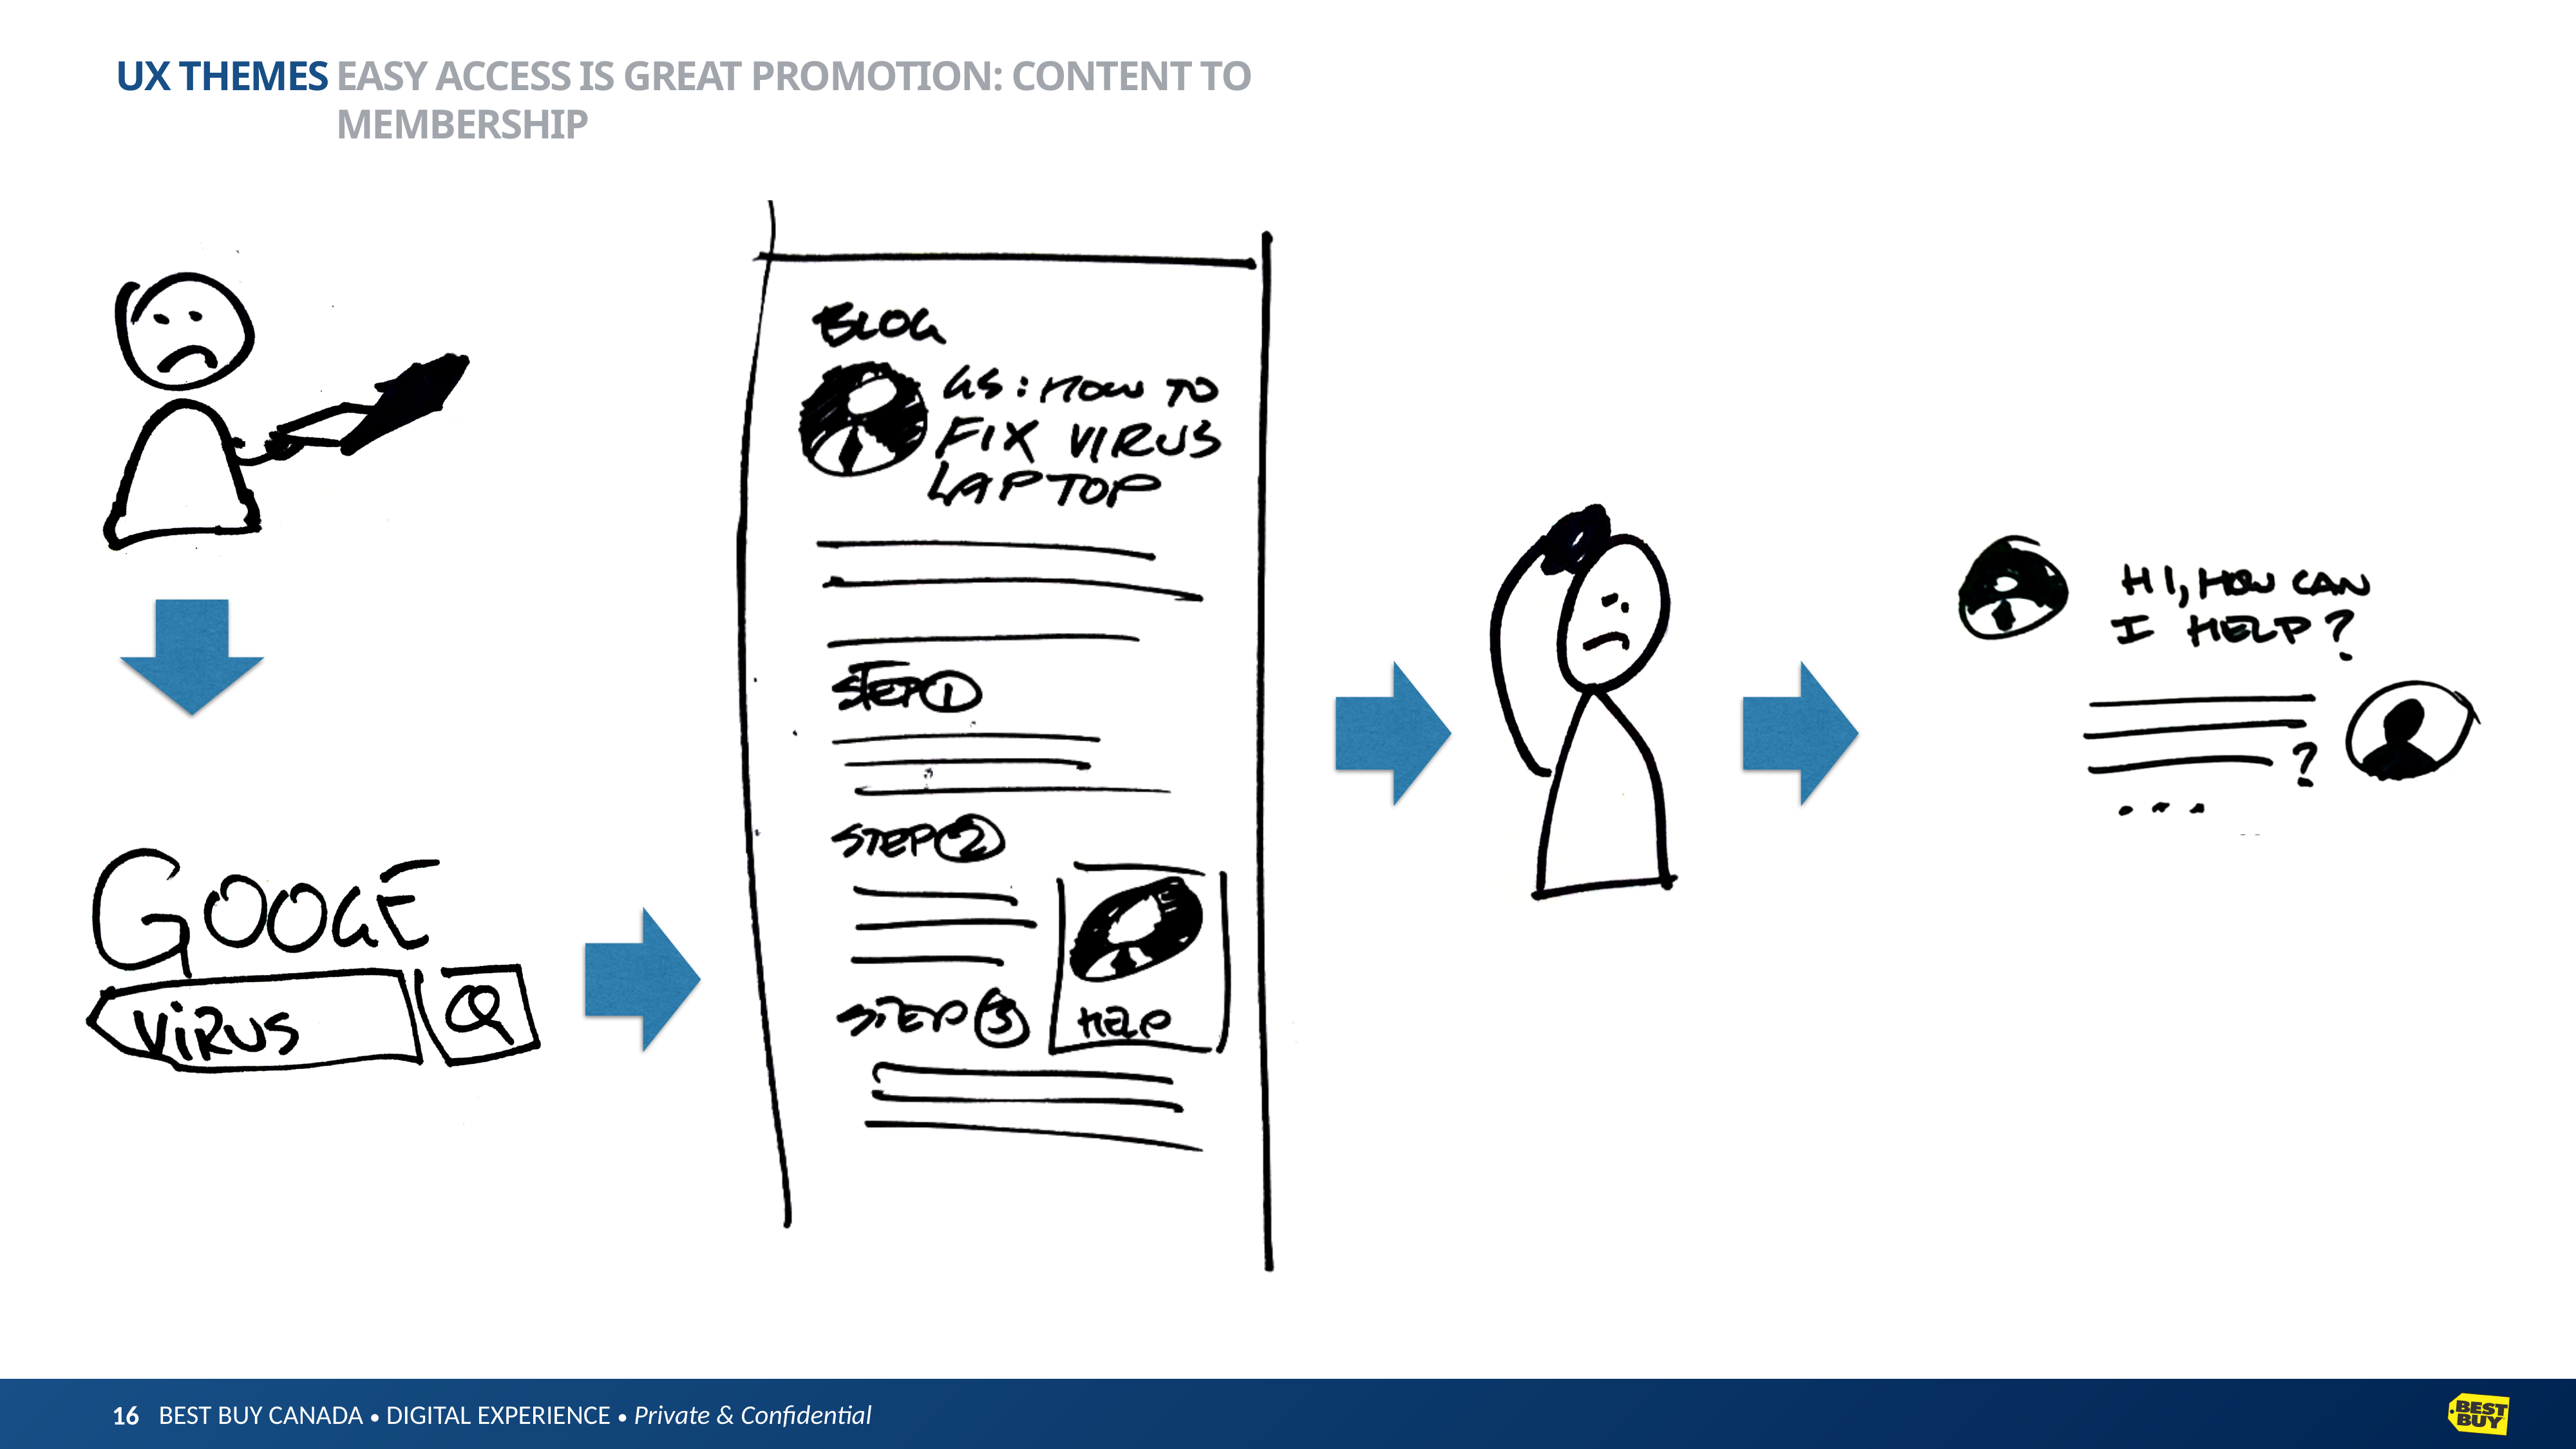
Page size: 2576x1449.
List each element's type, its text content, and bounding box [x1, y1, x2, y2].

text_box [1743, 661, 1859, 806]
picture [1929, 506, 2518, 835]
list UX THEMES [106, 45, 326, 105]
picture [2447, 1392, 2510, 1436]
text_box [591, 907, 697, 1052]
picture [73, 242, 479, 564]
picture [23, 833, 586, 1137]
picture [1477, 488, 1709, 907]
text_box [1336, 661, 1452, 806]
text_box [119, 600, 265, 715]
slide_number 16 [106, 1392, 146, 1436]
picture [701, 200, 1325, 1347]
list EASY ACCESS IS GREAT PROMOTION: CONTENT TO MEMBERSHIP [326, 45, 1452, 105]
